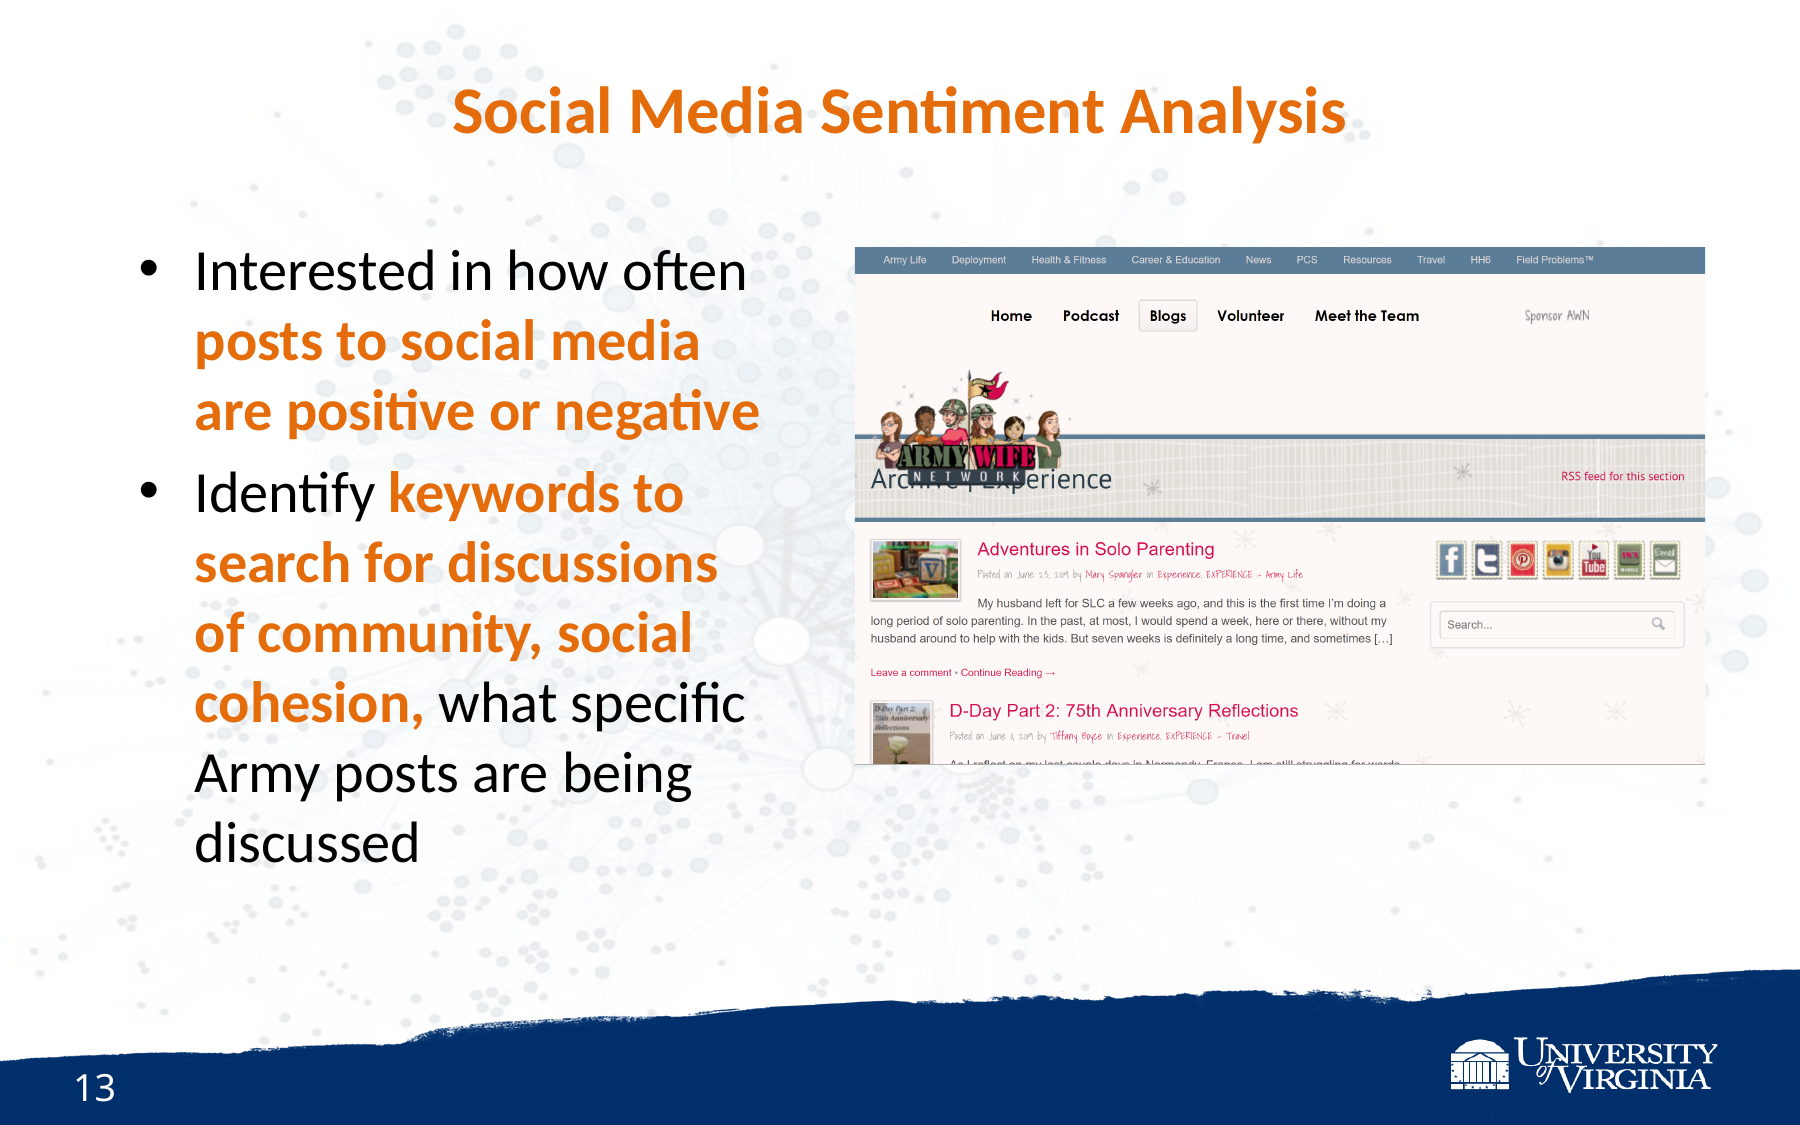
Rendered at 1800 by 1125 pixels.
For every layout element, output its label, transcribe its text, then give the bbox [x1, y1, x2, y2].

list Interested in how often posts to social media are positive or negative Identify keywords to search for discussions of community, social cohesion, what specific Army posts are being discussed [123, 224, 788, 912]
picture [0, 852, 1800, 1125]
slide_number 13 [58, 1059, 479, 1120]
title Social Media Sentiment Analysis [123, 59, 1677, 163]
picture [854, 247, 1706, 766]
